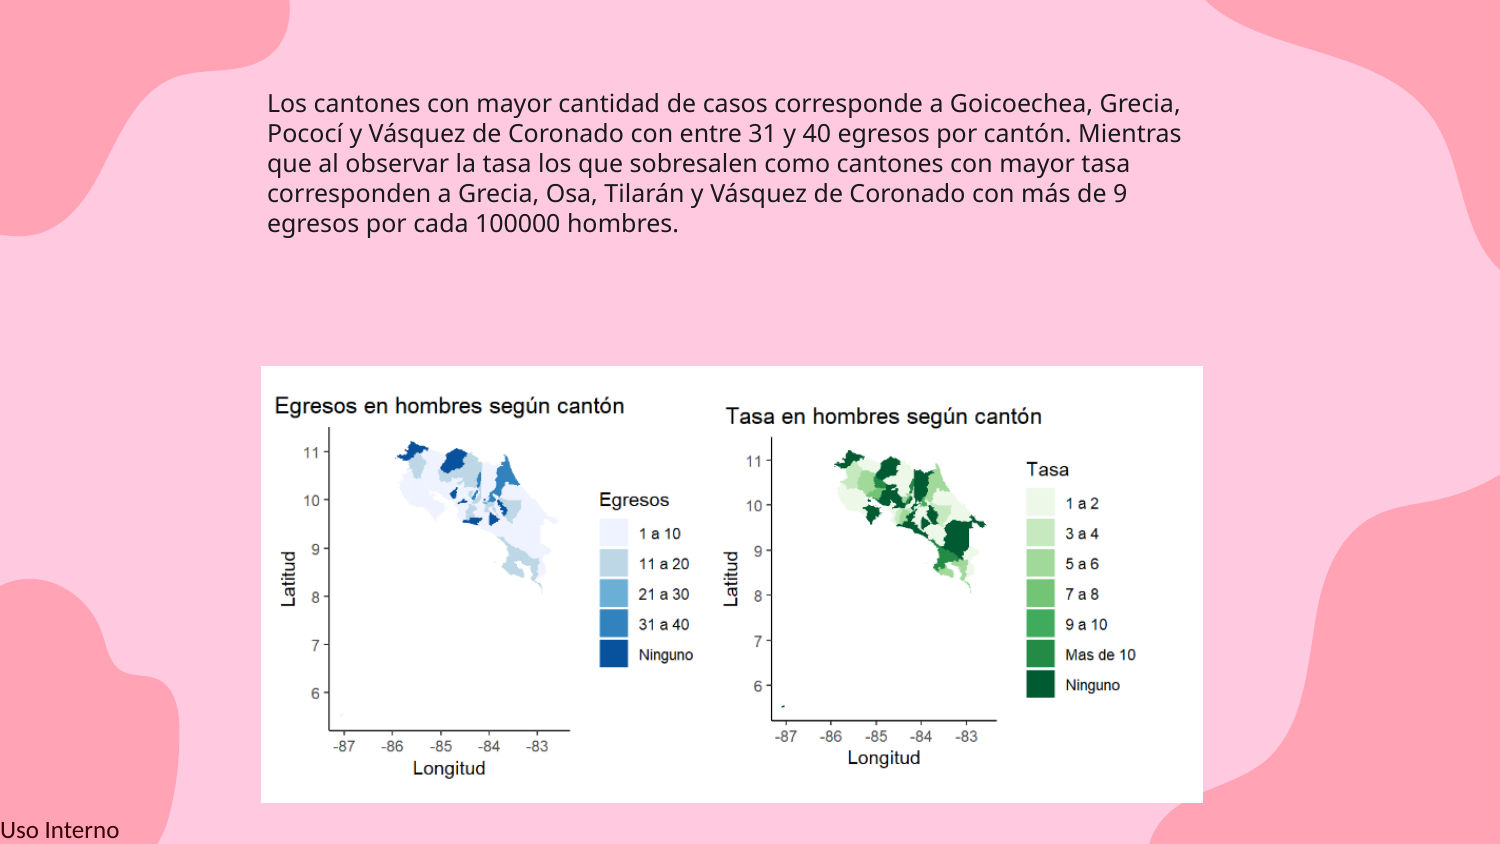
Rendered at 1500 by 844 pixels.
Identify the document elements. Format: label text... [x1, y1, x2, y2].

text_box Los cantones con mayor cantidad de casos corresponde a Goicoechea, Grecia, Pococí y Vásquez de Coronado con entre 31 y 40 egresos por cantón. Mientras que al observar la tasa los que sobresalen como cantones con mayor tasa corresponden a Grecia, Osa, Tilarán y Vásquez de Coronado con más de 9 egresos por cada 100000 hombres. [252, 72, 1203, 336]
picture [261, 365, 1203, 803]
